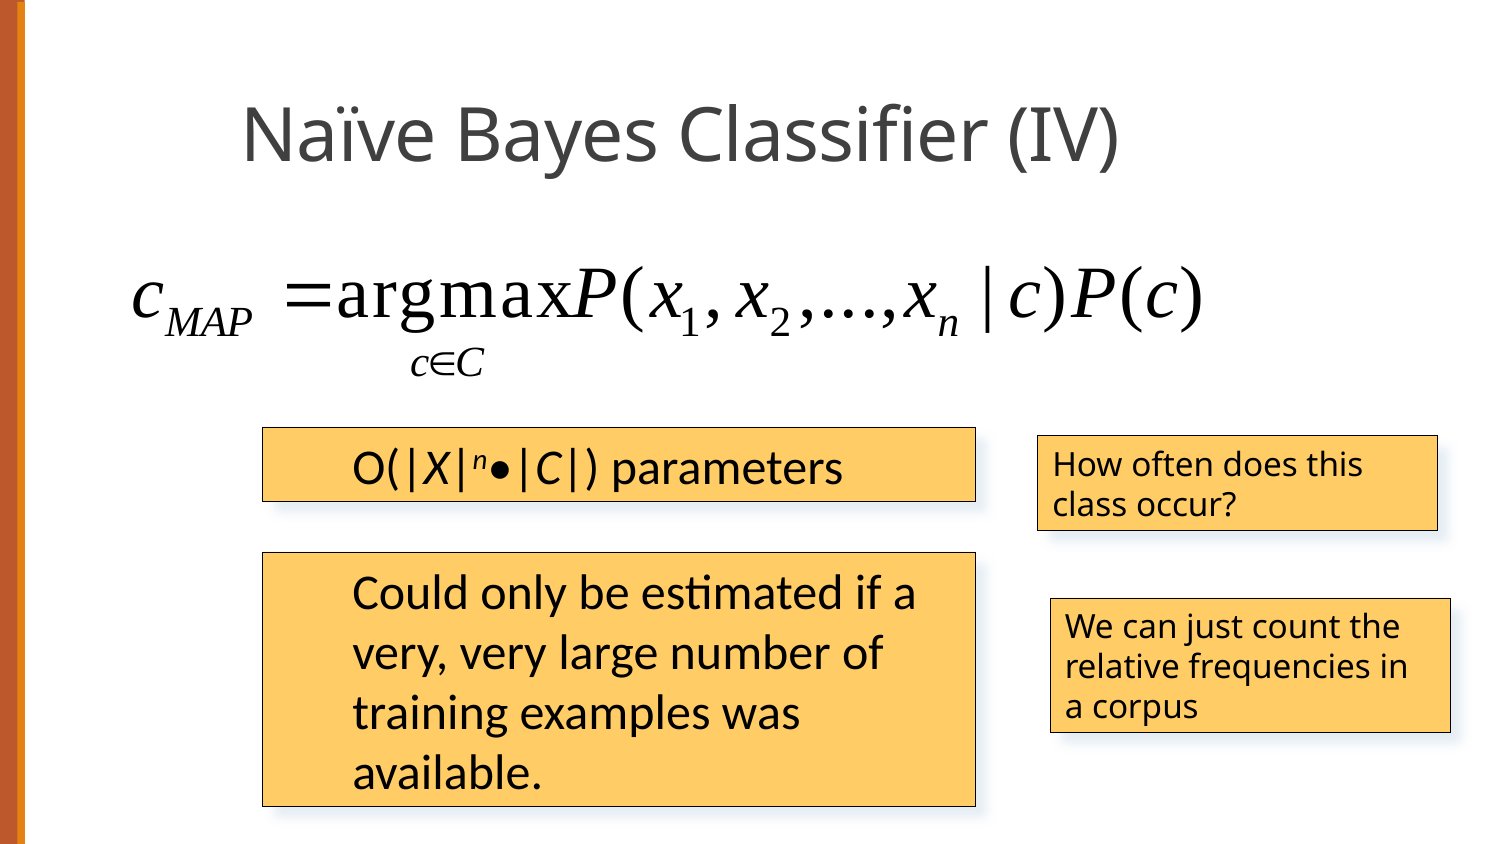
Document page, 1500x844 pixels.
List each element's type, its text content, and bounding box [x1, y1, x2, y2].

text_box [120, 243, 1219, 392]
title Naïve Bayes Classifier (IV) [225, 62, 1475, 185]
text_box How often does this class occur? [1037, 435, 1438, 531]
text_box Could only be estimated if a very, very large number of training examples was available. [262, 551, 975, 807]
text_box O(|X|n•|C|) parameters [262, 426, 975, 502]
text_box We can just count the relative frequencies in a corpus [1050, 597, 1450, 733]
